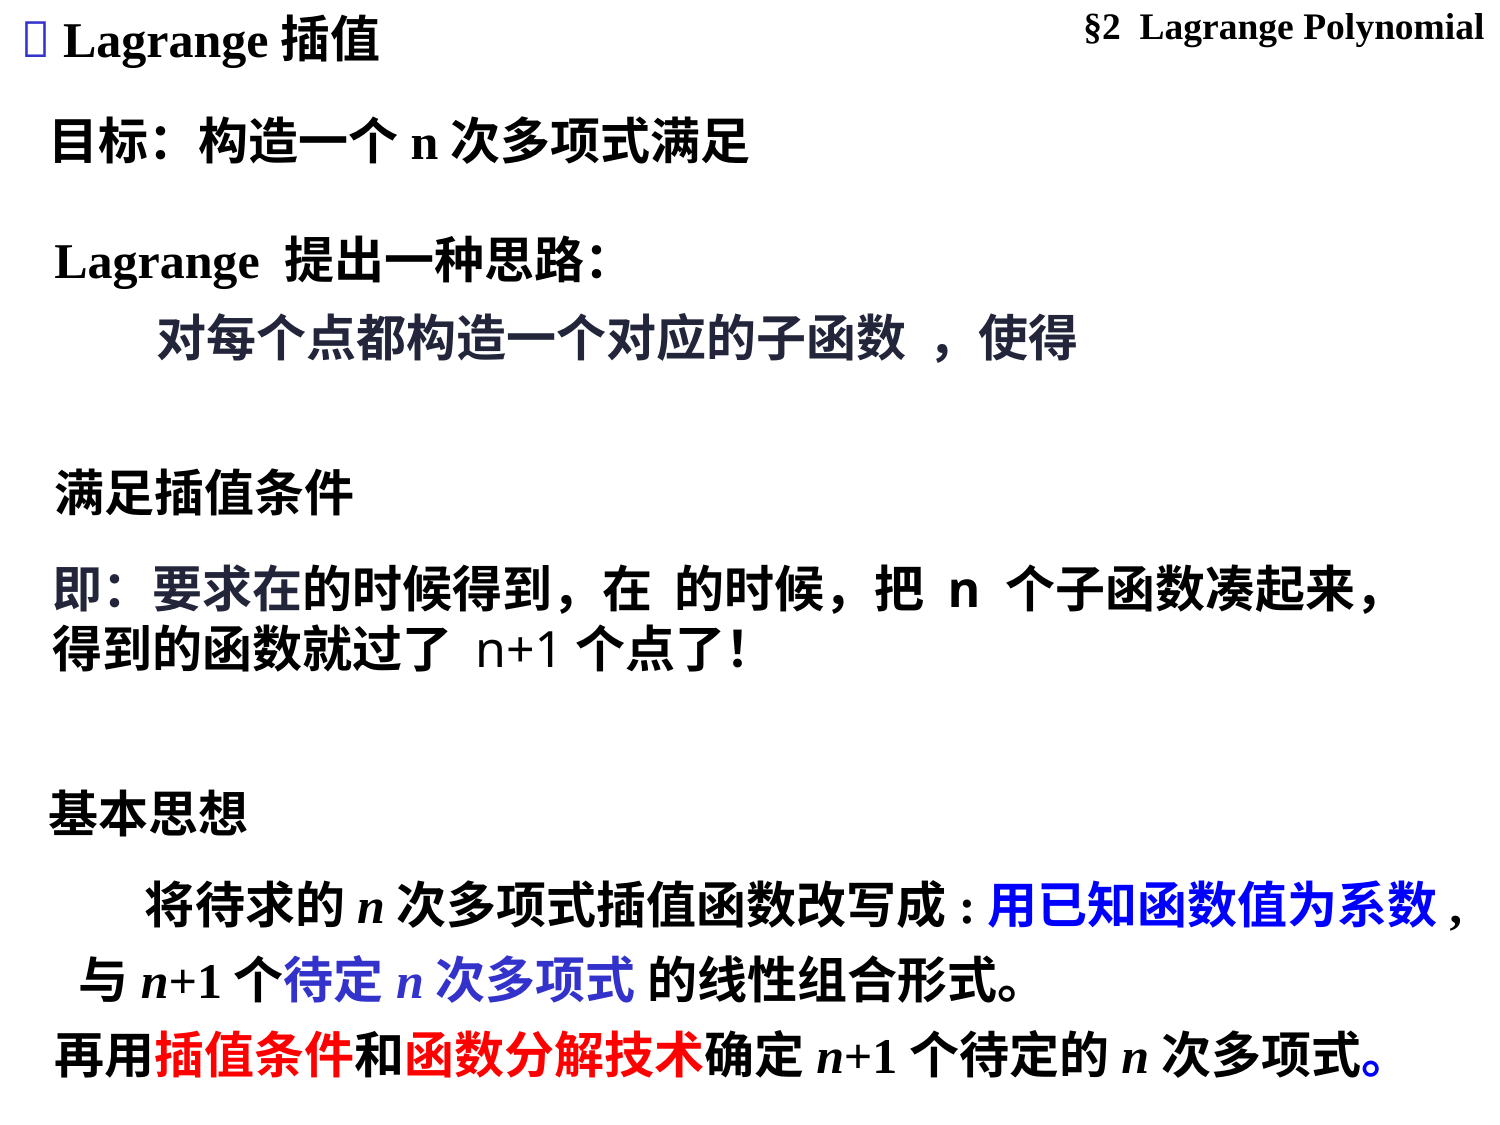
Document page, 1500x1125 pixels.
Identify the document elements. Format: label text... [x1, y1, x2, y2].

text_box 基本思想 [33, 775, 849, 850]
text_box  Lagrange插值 [5, 0, 569, 76]
text_box §2 Lagrange Polynomial [962, 0, 1500, 50]
